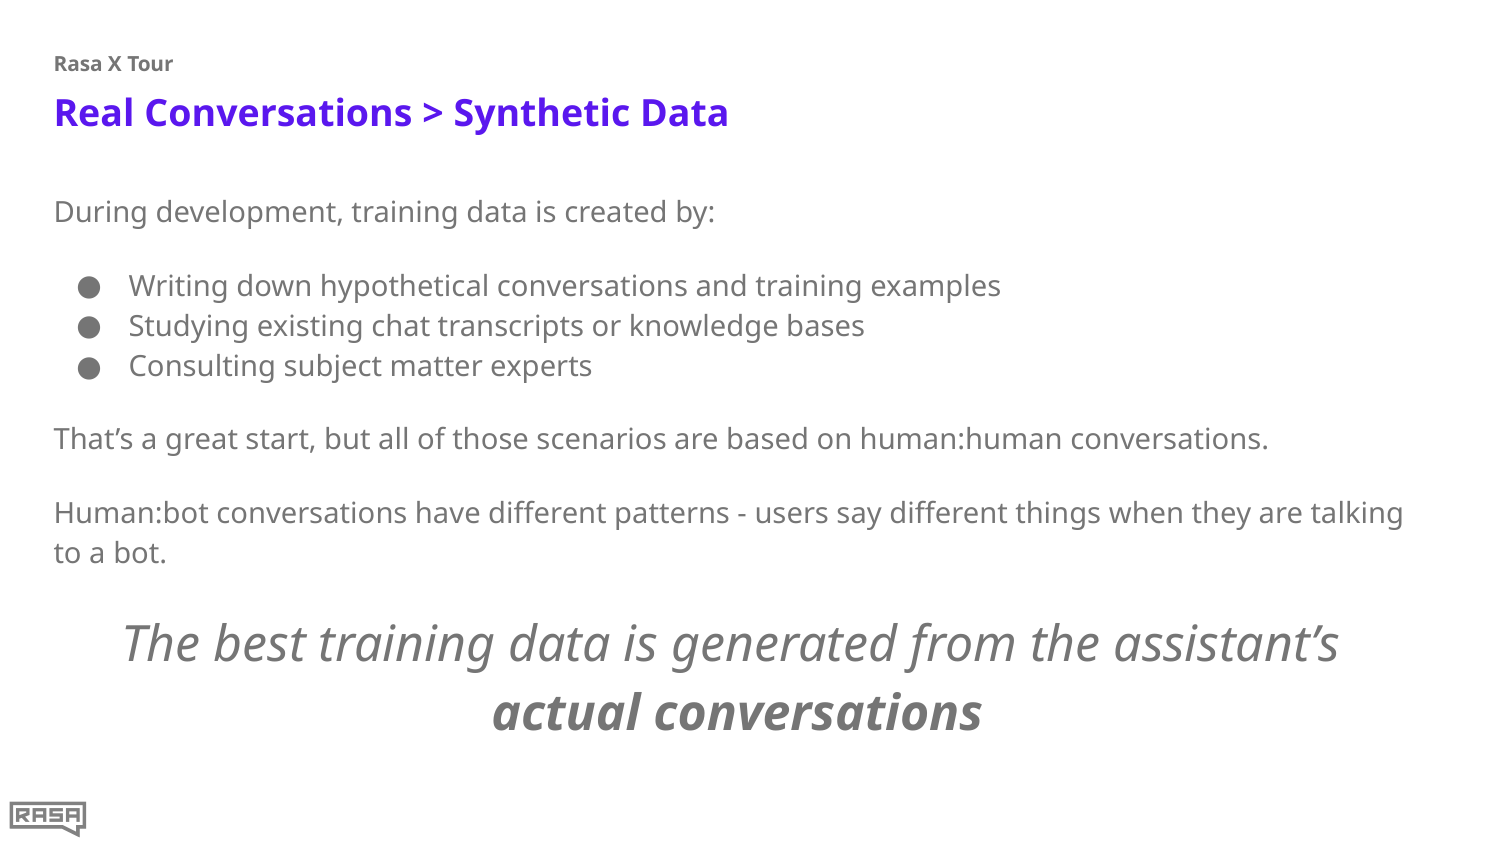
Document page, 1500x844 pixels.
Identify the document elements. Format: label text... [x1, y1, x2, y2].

title Real Conversations > Synthetic Data [38, 90, 1437, 173]
picture [8, 800, 88, 839]
list During development, training data is created by: Writing down hypothetical conversations and training examples Studying existing chat transcripts or knowledge bases Consulting subject matter experts That’s a great start, but all of those scenarios are based on human:human conversations. Human:bot conversations have different patterns - users say different things when they are talking to a bot. The best training data is generated from the assistant’s actual conversations [38, 173, 1437, 743]
title Rasa X Tour [38, 36, 1437, 90]
